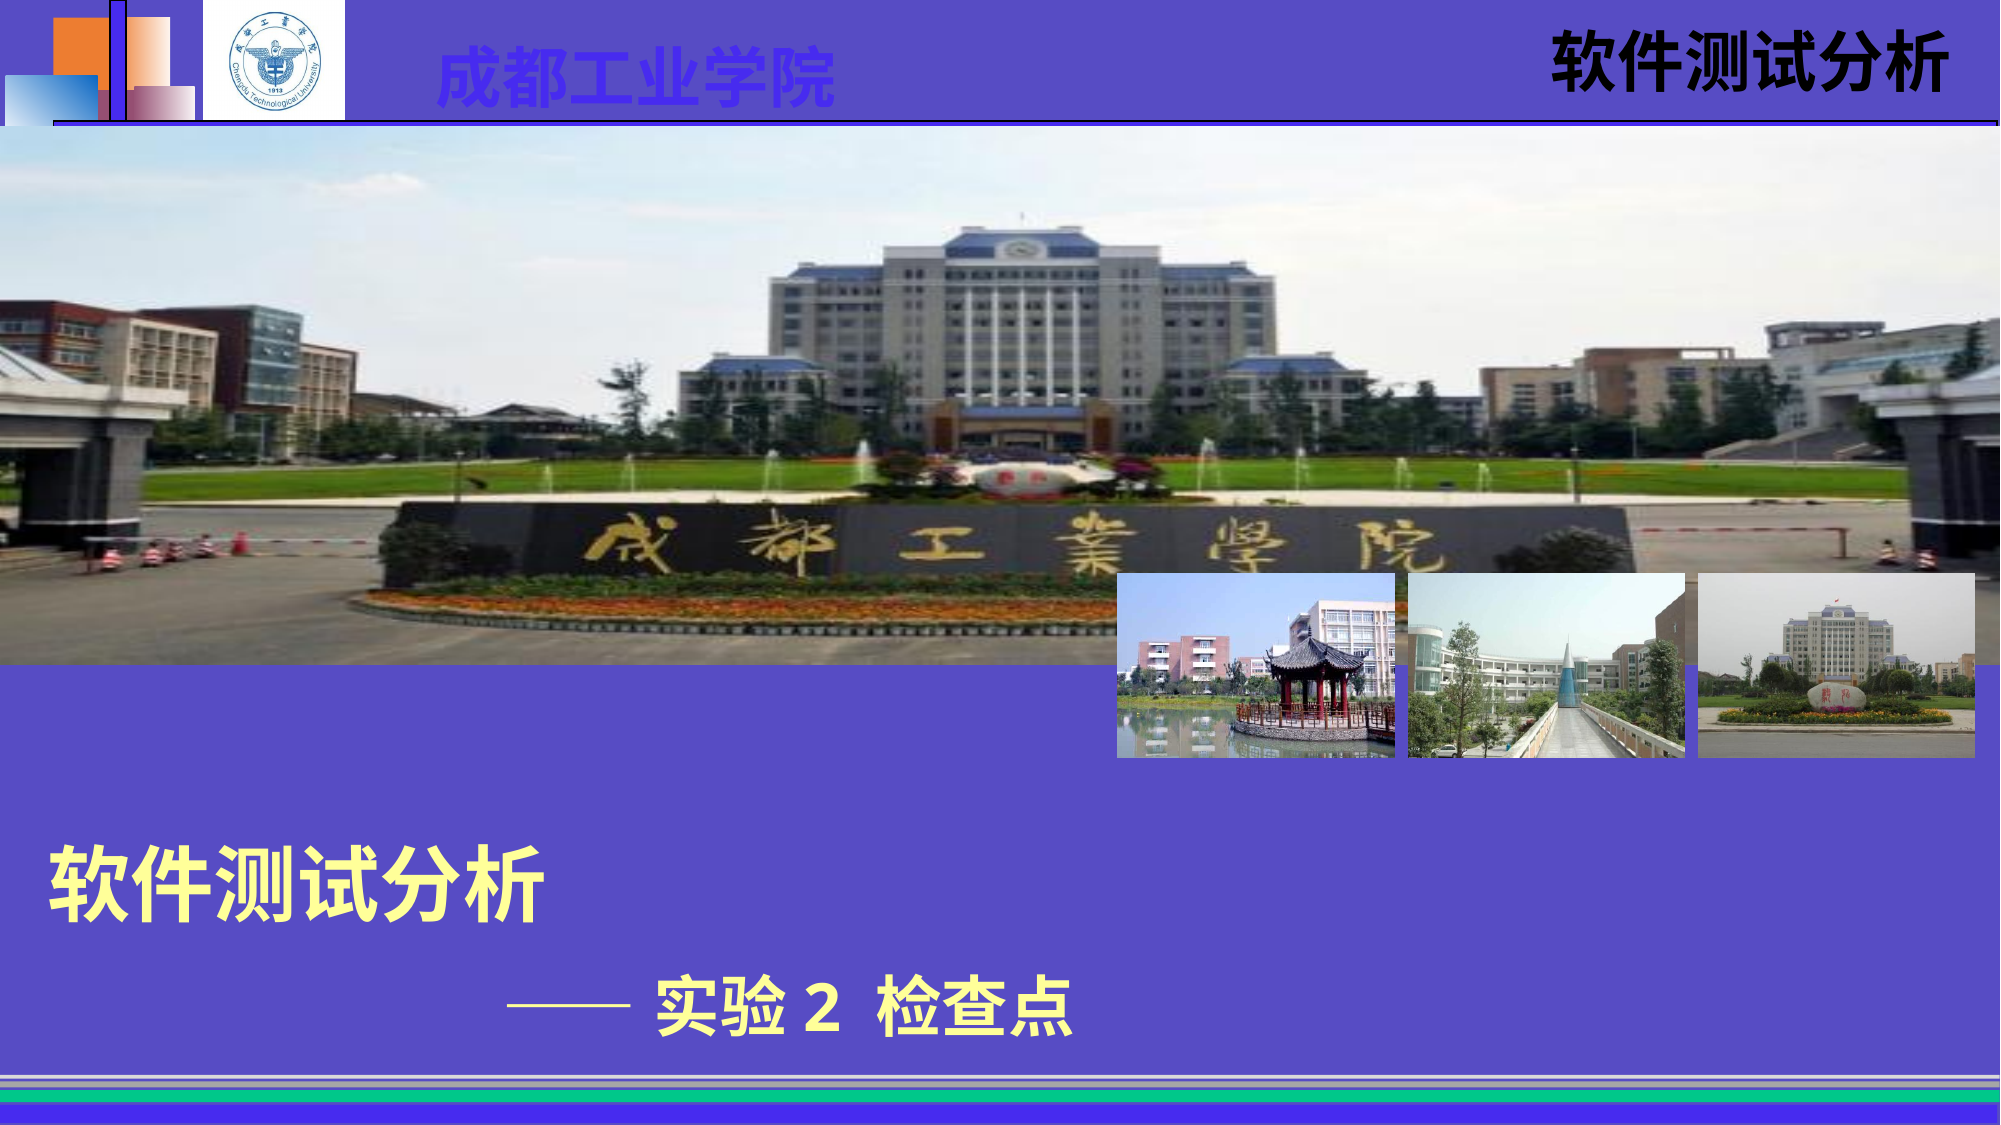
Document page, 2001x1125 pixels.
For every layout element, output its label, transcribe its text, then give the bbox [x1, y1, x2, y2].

picture [203, 0, 345, 120]
text_box 软件测试分析 ——实验2 检查点 [32, 824, 1975, 1053]
picture [0, 126, 2000, 758]
